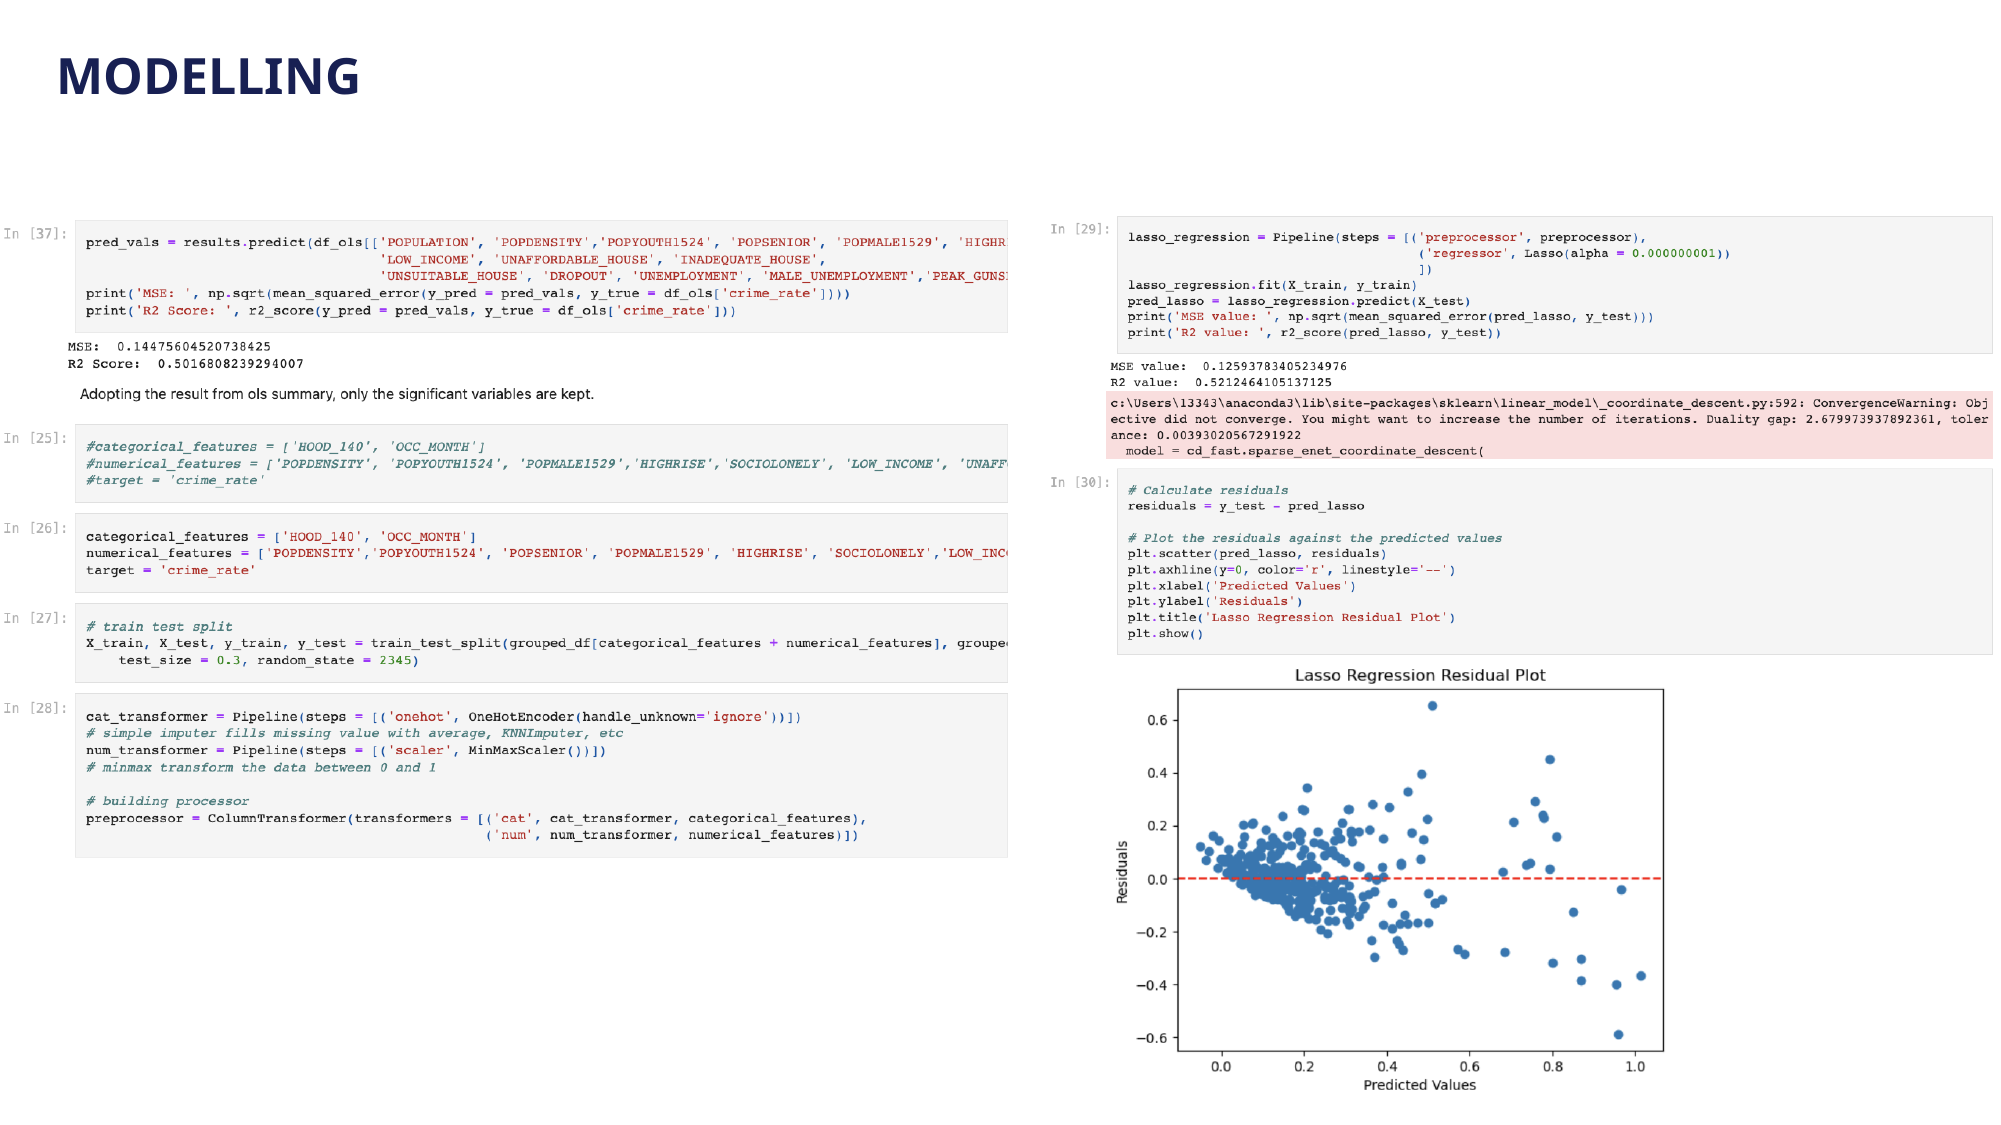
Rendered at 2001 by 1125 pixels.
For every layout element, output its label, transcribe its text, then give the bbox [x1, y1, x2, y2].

text_box MODELLING [41, 37, 377, 112]
picture [0, 210, 1011, 858]
picture [1047, 209, 2000, 1106]
